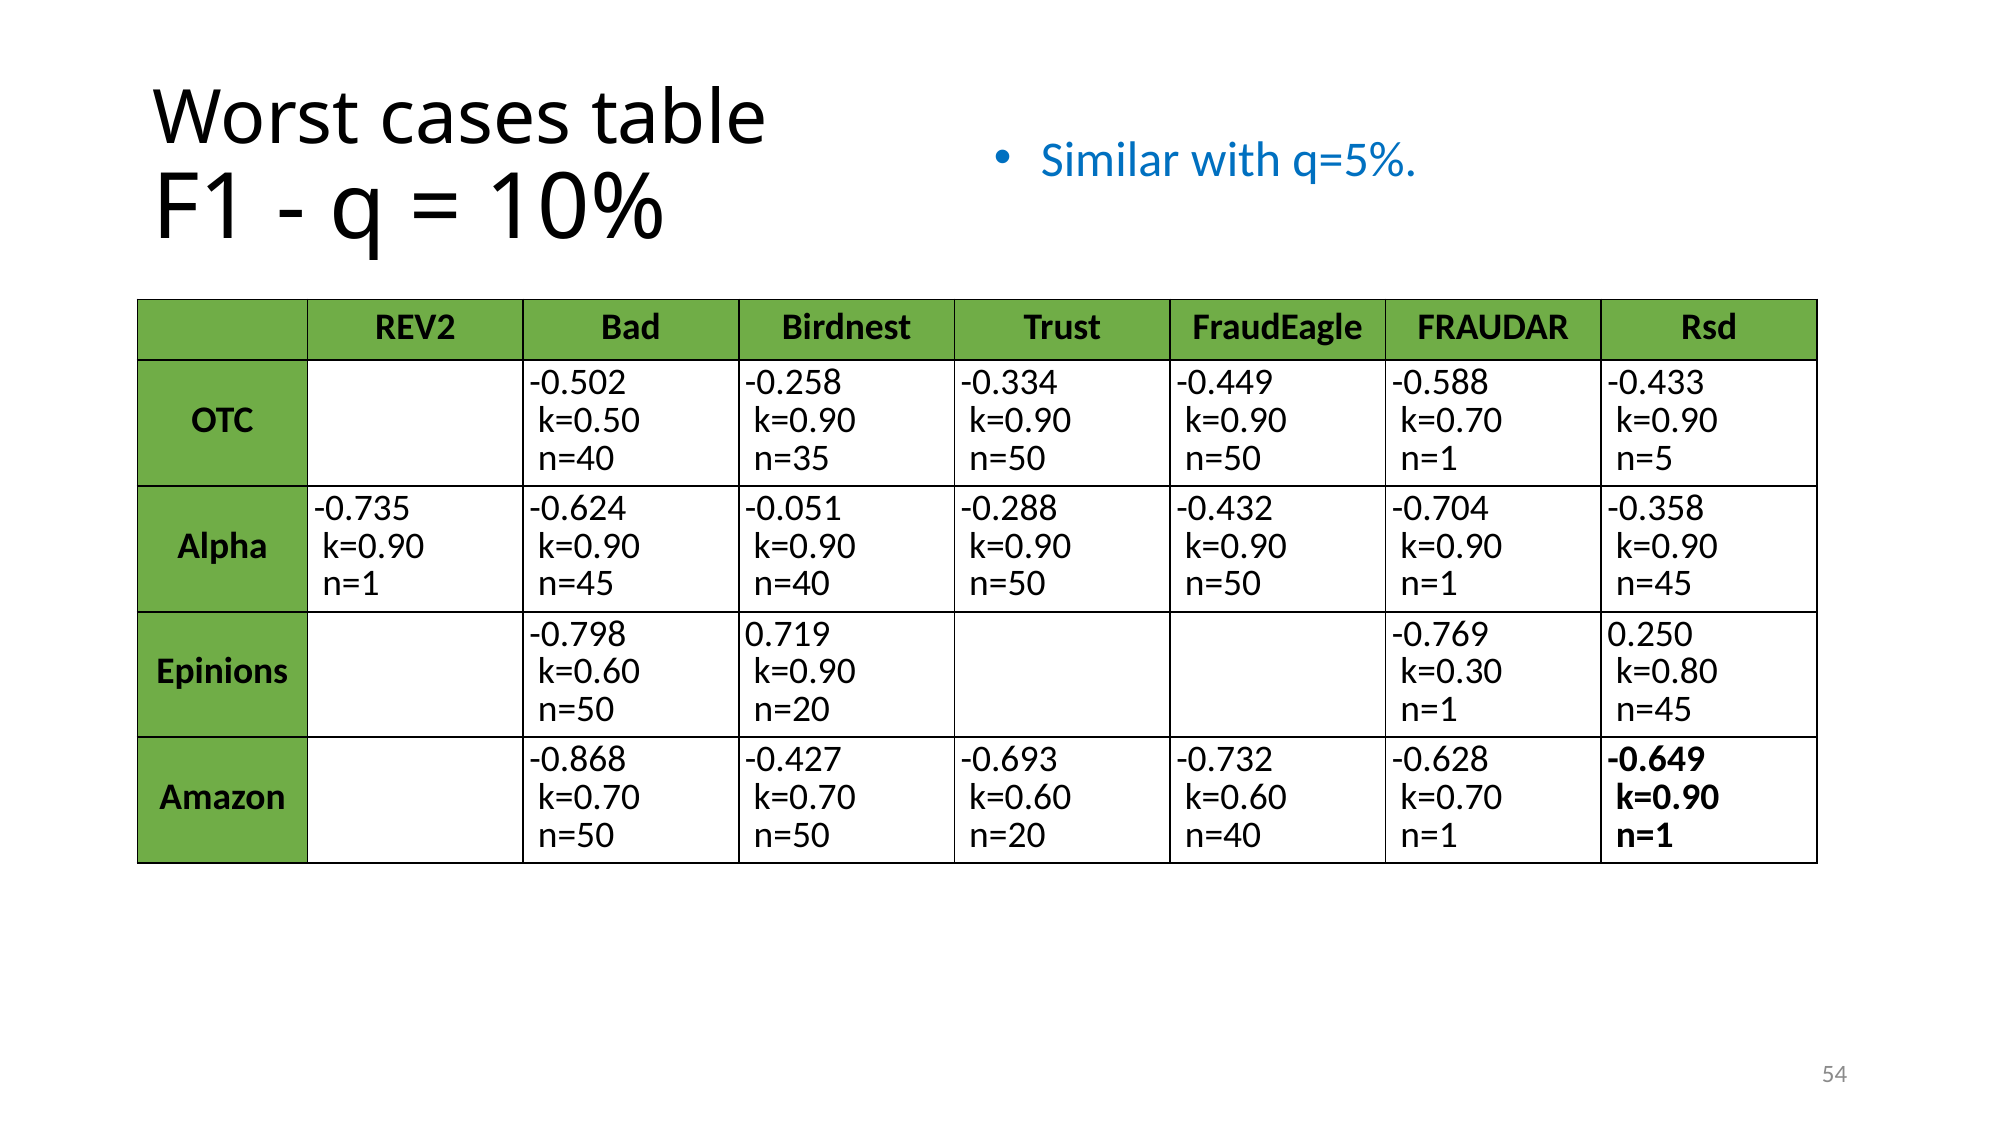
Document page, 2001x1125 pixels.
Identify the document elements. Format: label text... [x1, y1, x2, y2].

table_cell -0.693 k=0.60 n=20 [955, 738, 1169, 862]
table_cell -0.358 k=0.90 n=45 [1602, 487, 1816, 611]
table_cell -0.868 k=0.70 n=50 [524, 738, 738, 862]
table_header Trust [955, 300, 1169, 359]
table_header Bad [524, 300, 738, 359]
table_cell -0.427 k=0.70 n=50 [740, 738, 954, 862]
table_header [138, 300, 307, 359]
table_cell -0.769 k=0.30 n=1 [1386, 613, 1600, 736]
table_cell -0.051 k=0.90 n=40 [740, 487, 954, 611]
table_cell -0.432 k=0.90 n=50 [1171, 487, 1385, 611]
table_header Birdnest [740, 300, 954, 359]
table_cell -0.649 k=0.90 n=1 [1602, 738, 1816, 862]
table_header REV2 [308, 300, 522, 359]
table_cell Amazon [138, 738, 307, 862]
text_box Similar with q=5%. [979, 119, 1433, 194]
table_header FRAUDAR [1386, 300, 1600, 359]
table_header FraudEagle [1171, 300, 1385, 359]
table_cell Alpha [138, 487, 307, 611]
table_cell -0.628 k=0.70 n=1 [1386, 738, 1600, 862]
table_cell -0.433 k=0.90 n=5 [1602, 361, 1816, 485]
table_cell 0.719 k=0.90 n=20 [740, 613, 954, 736]
table_cell -0.798 k=0.60 n=50 [524, 613, 738, 736]
table_cell -0.502 k=0.50 n=40 [524, 361, 738, 485]
table_cell Epinions [138, 613, 307, 736]
table_cell 0.250 k=0.80 n=45 [1602, 613, 1816, 736]
table_cell [955, 613, 1169, 736]
table_cell -0.449 k=0.90 n=50 [1171, 361, 1385, 485]
table_cell [1171, 613, 1385, 736]
table_cell -0.334 k=0.90 n=50 [955, 361, 1169, 485]
table_cell -0.588 k=0.70 n=1 [1386, 361, 1600, 485]
table_cell -0.288 k=0.90 n=50 [955, 487, 1169, 611]
slide_number 54 [1412, 1042, 1863, 1103]
table_cell [308, 613, 522, 736]
table_cell -0.624 k=0.90 n=45 [524, 487, 738, 611]
title Worst cases table F1 - q = 10% [137, 59, 1863, 278]
table_cell [308, 738, 522, 862]
table_cell -0.735 k=0.90 n=1 [308, 487, 522, 611]
table_header Rsd [1602, 300, 1816, 359]
table_cell -0.732 k=0.60 n=40 [1171, 738, 1385, 862]
table_cell [308, 361, 522, 485]
table_cell -0.704 k=0.90 n=1 [1386, 487, 1600, 611]
table_cell -0.258 k=0.90 n=35 [740, 361, 954, 485]
table_cell OTC [138, 361, 307, 485]
